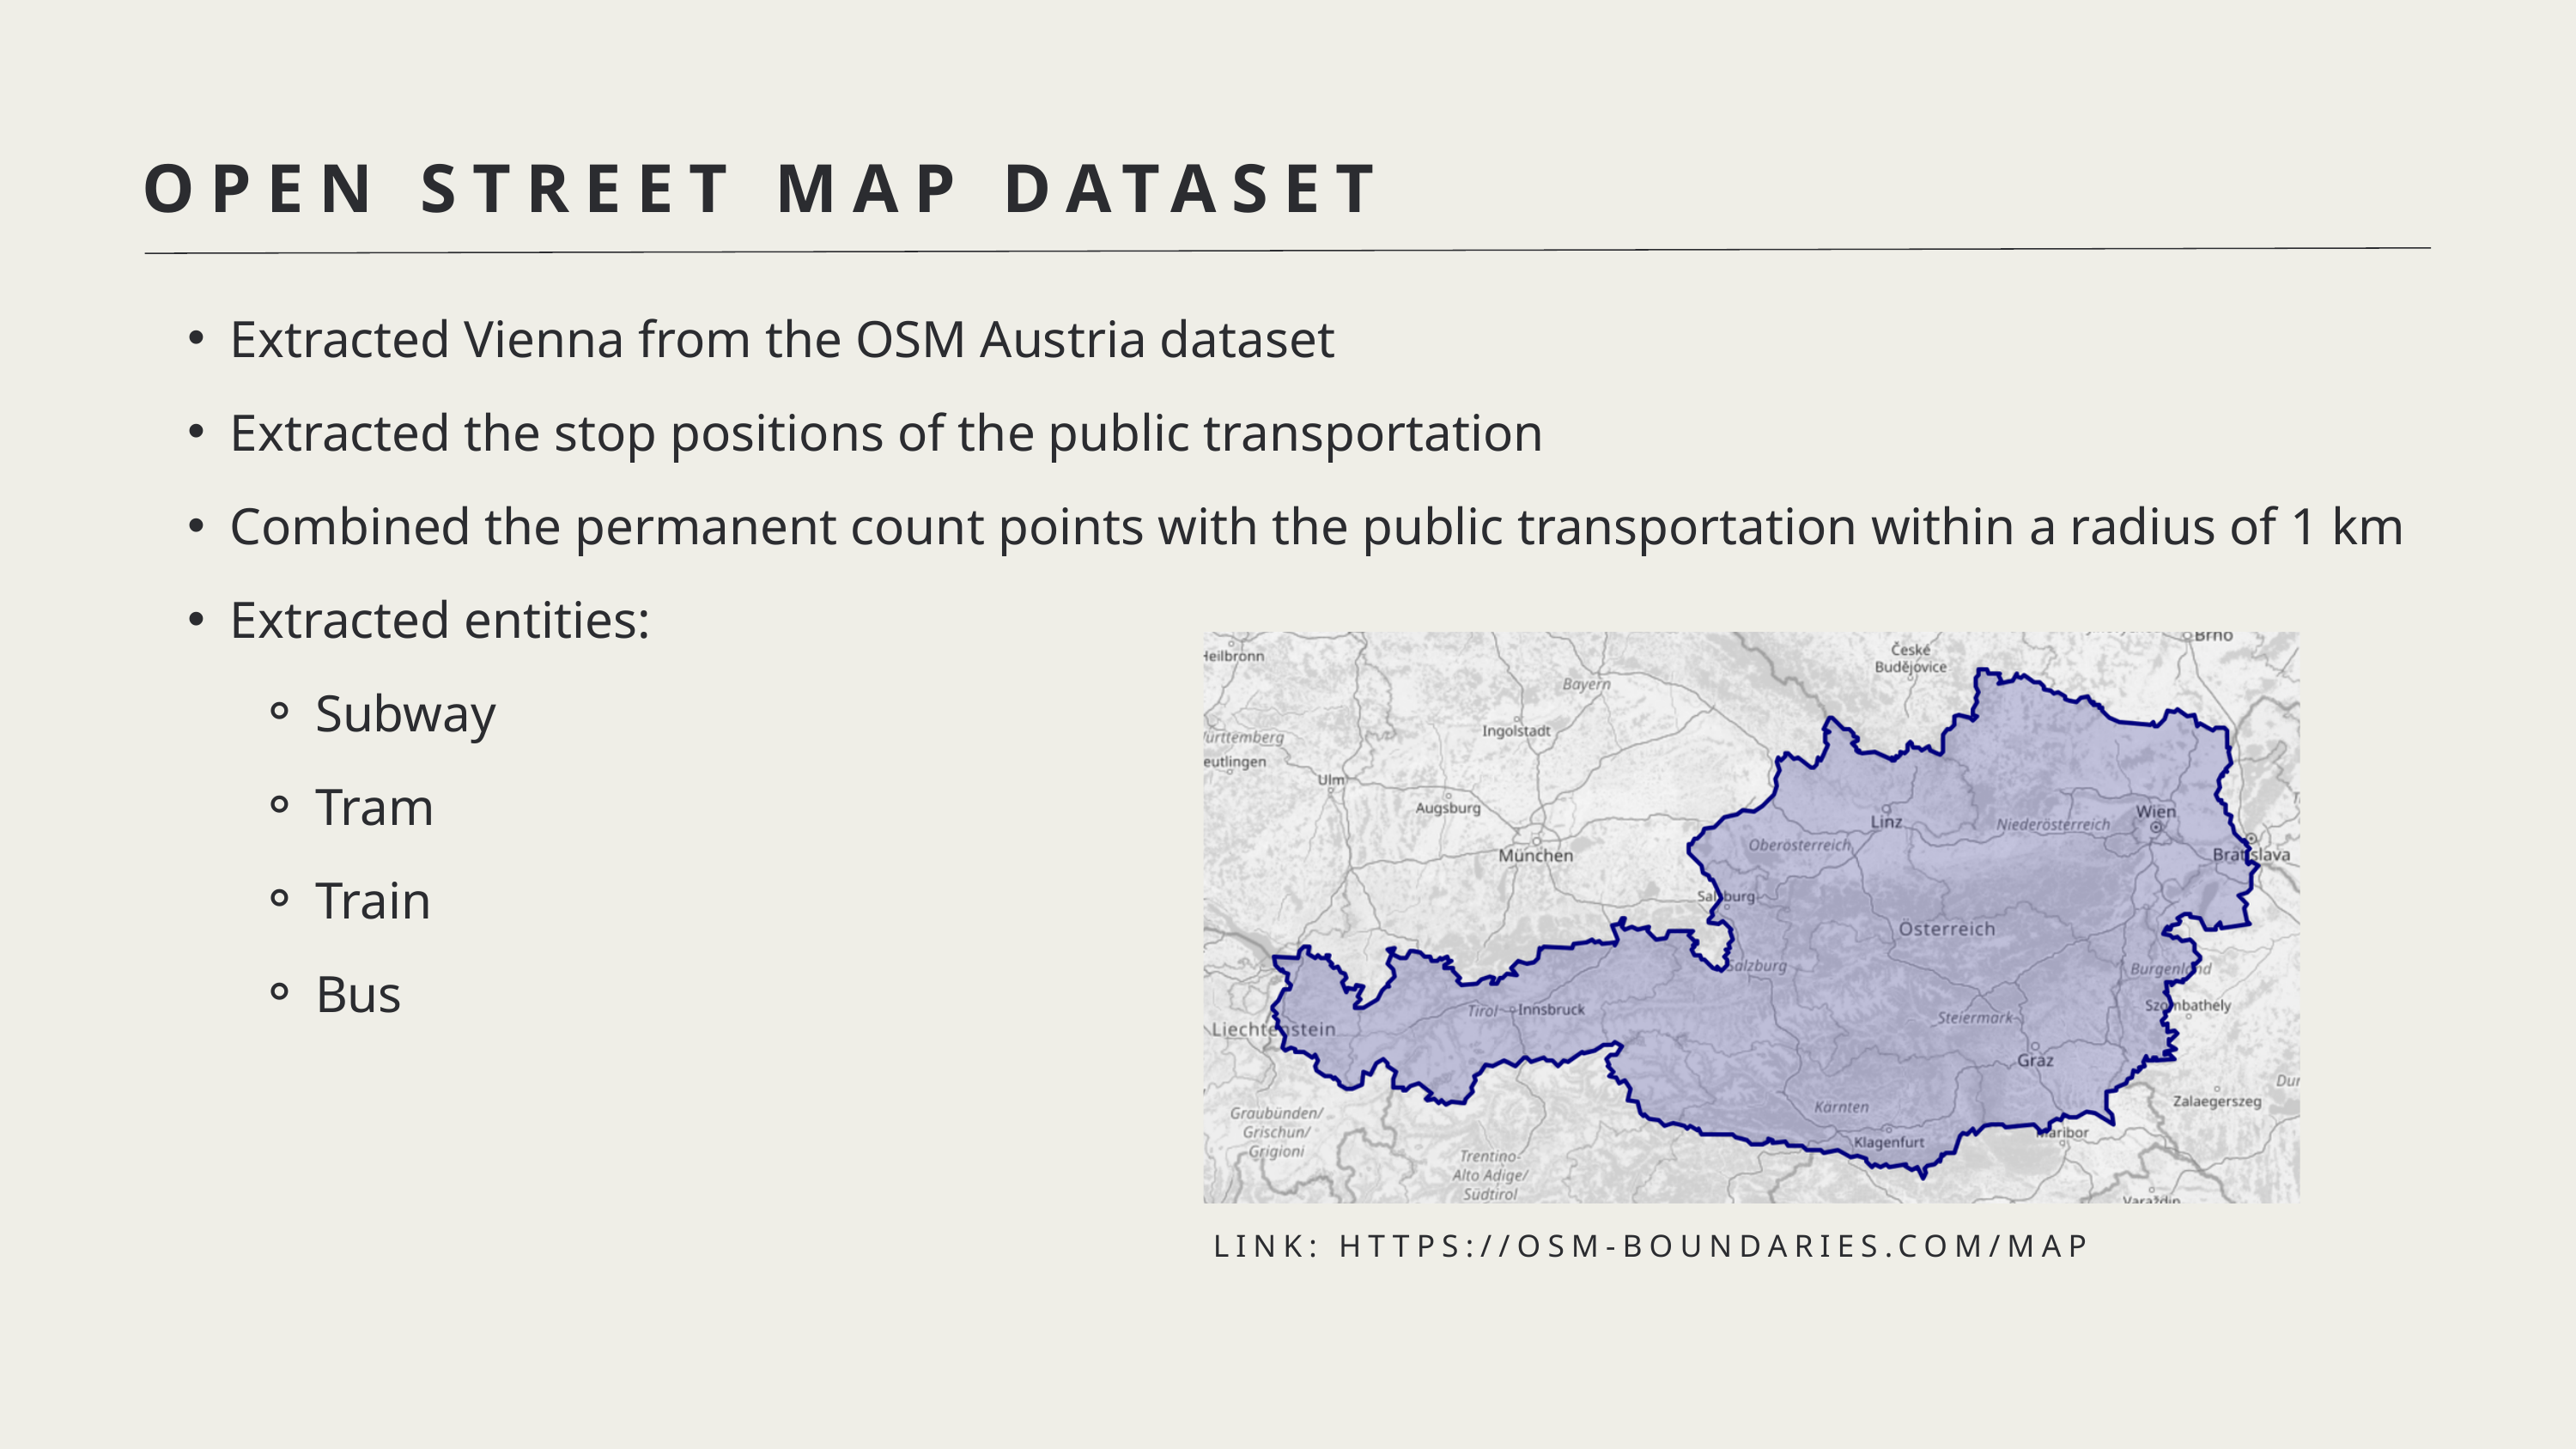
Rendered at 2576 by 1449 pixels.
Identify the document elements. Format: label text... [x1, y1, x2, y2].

text_box [1203, 1117, 2300, 1203]
text_box LINK: HTTPS://OSM-BOUNDARIES.COM/MAP [1203, 1220, 2097, 1264]
text_box Extracted Vienna from the OSM Austria dataset Extracted the stop positions of the public transportation Combined the permanent count points with the public transportation within a radius of 1 km Extracted entities: Subway Tram Train Bus [144, 273, 2458, 1117]
text_box OPEN STREET MAP DATASET [142, 132, 2428, 226]
